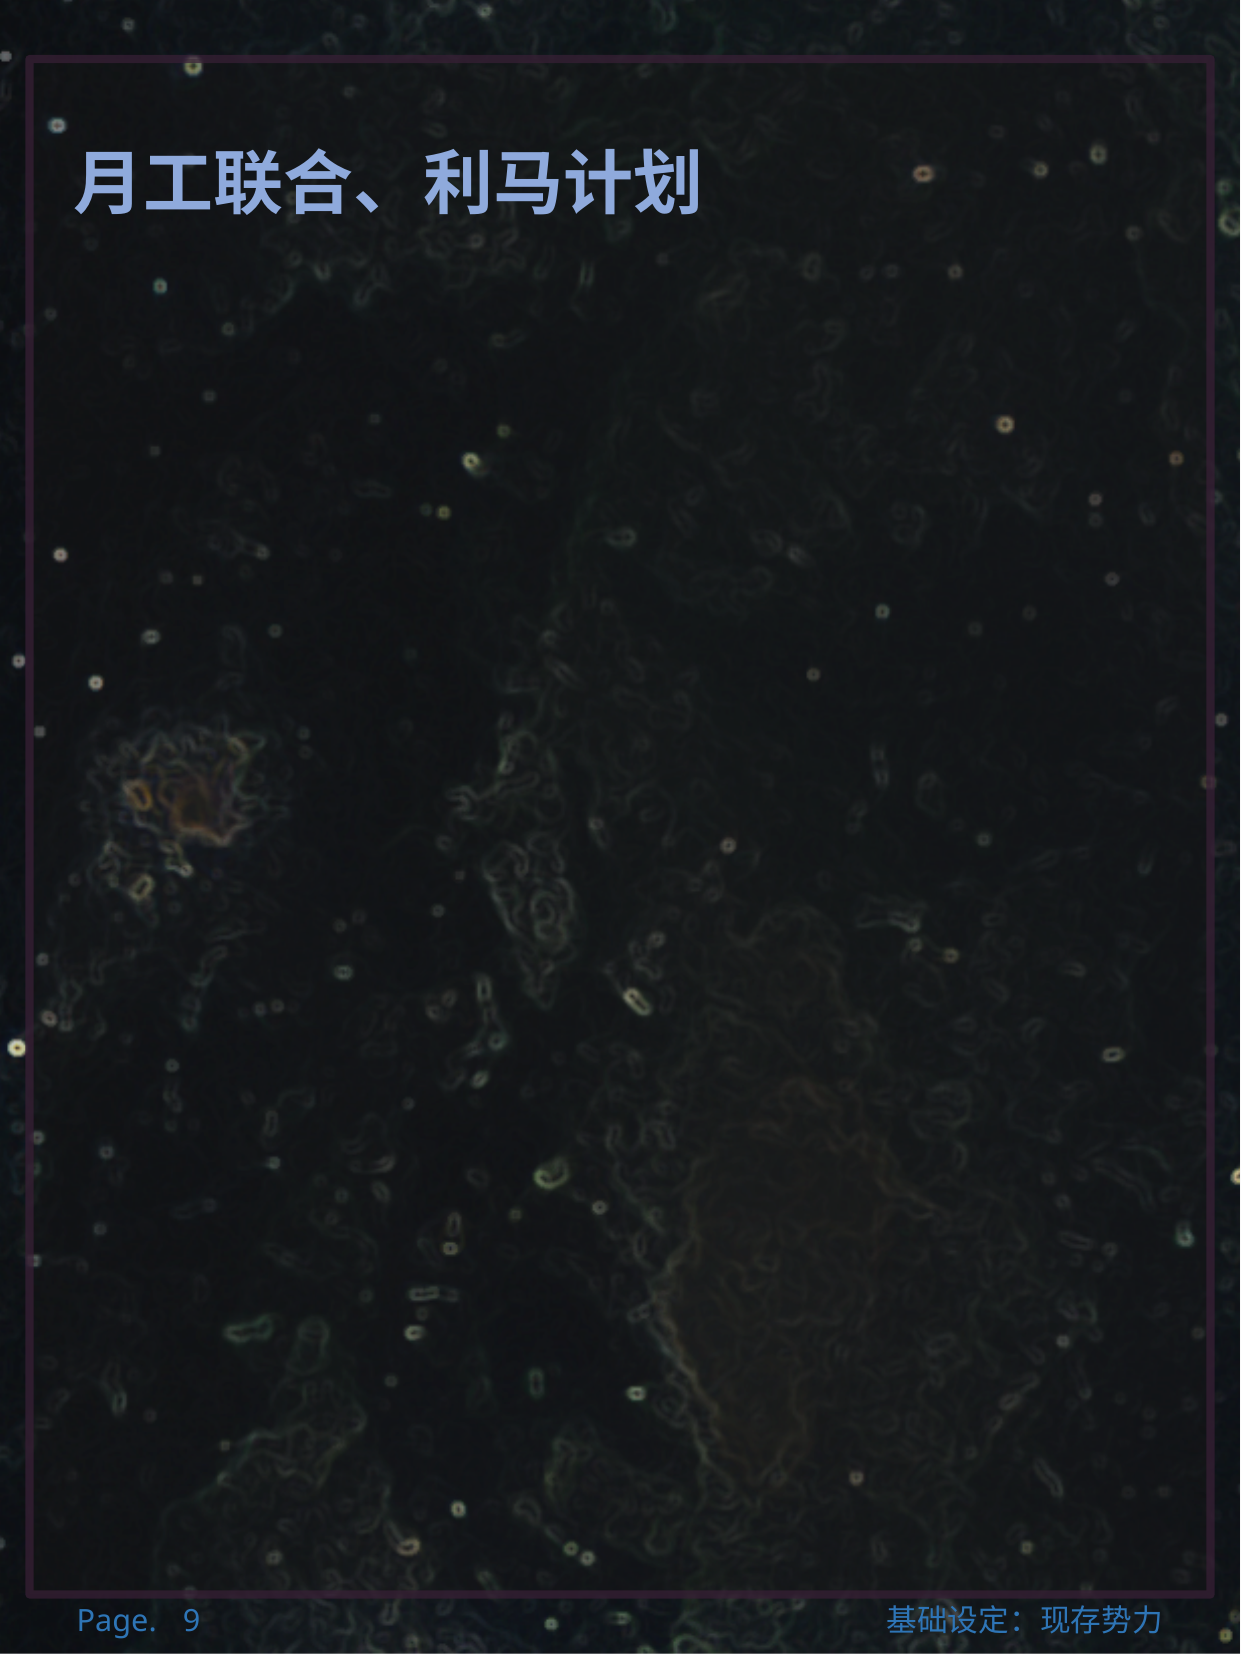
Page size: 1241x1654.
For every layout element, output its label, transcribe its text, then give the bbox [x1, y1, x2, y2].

list 9 [167, 1597, 354, 1646]
list 基础设定：现存势力 [620, 1597, 1179, 1646]
picture [0, 0, 1241, 1654]
list 月工联合、利马计划 [59, 88, 1182, 216]
